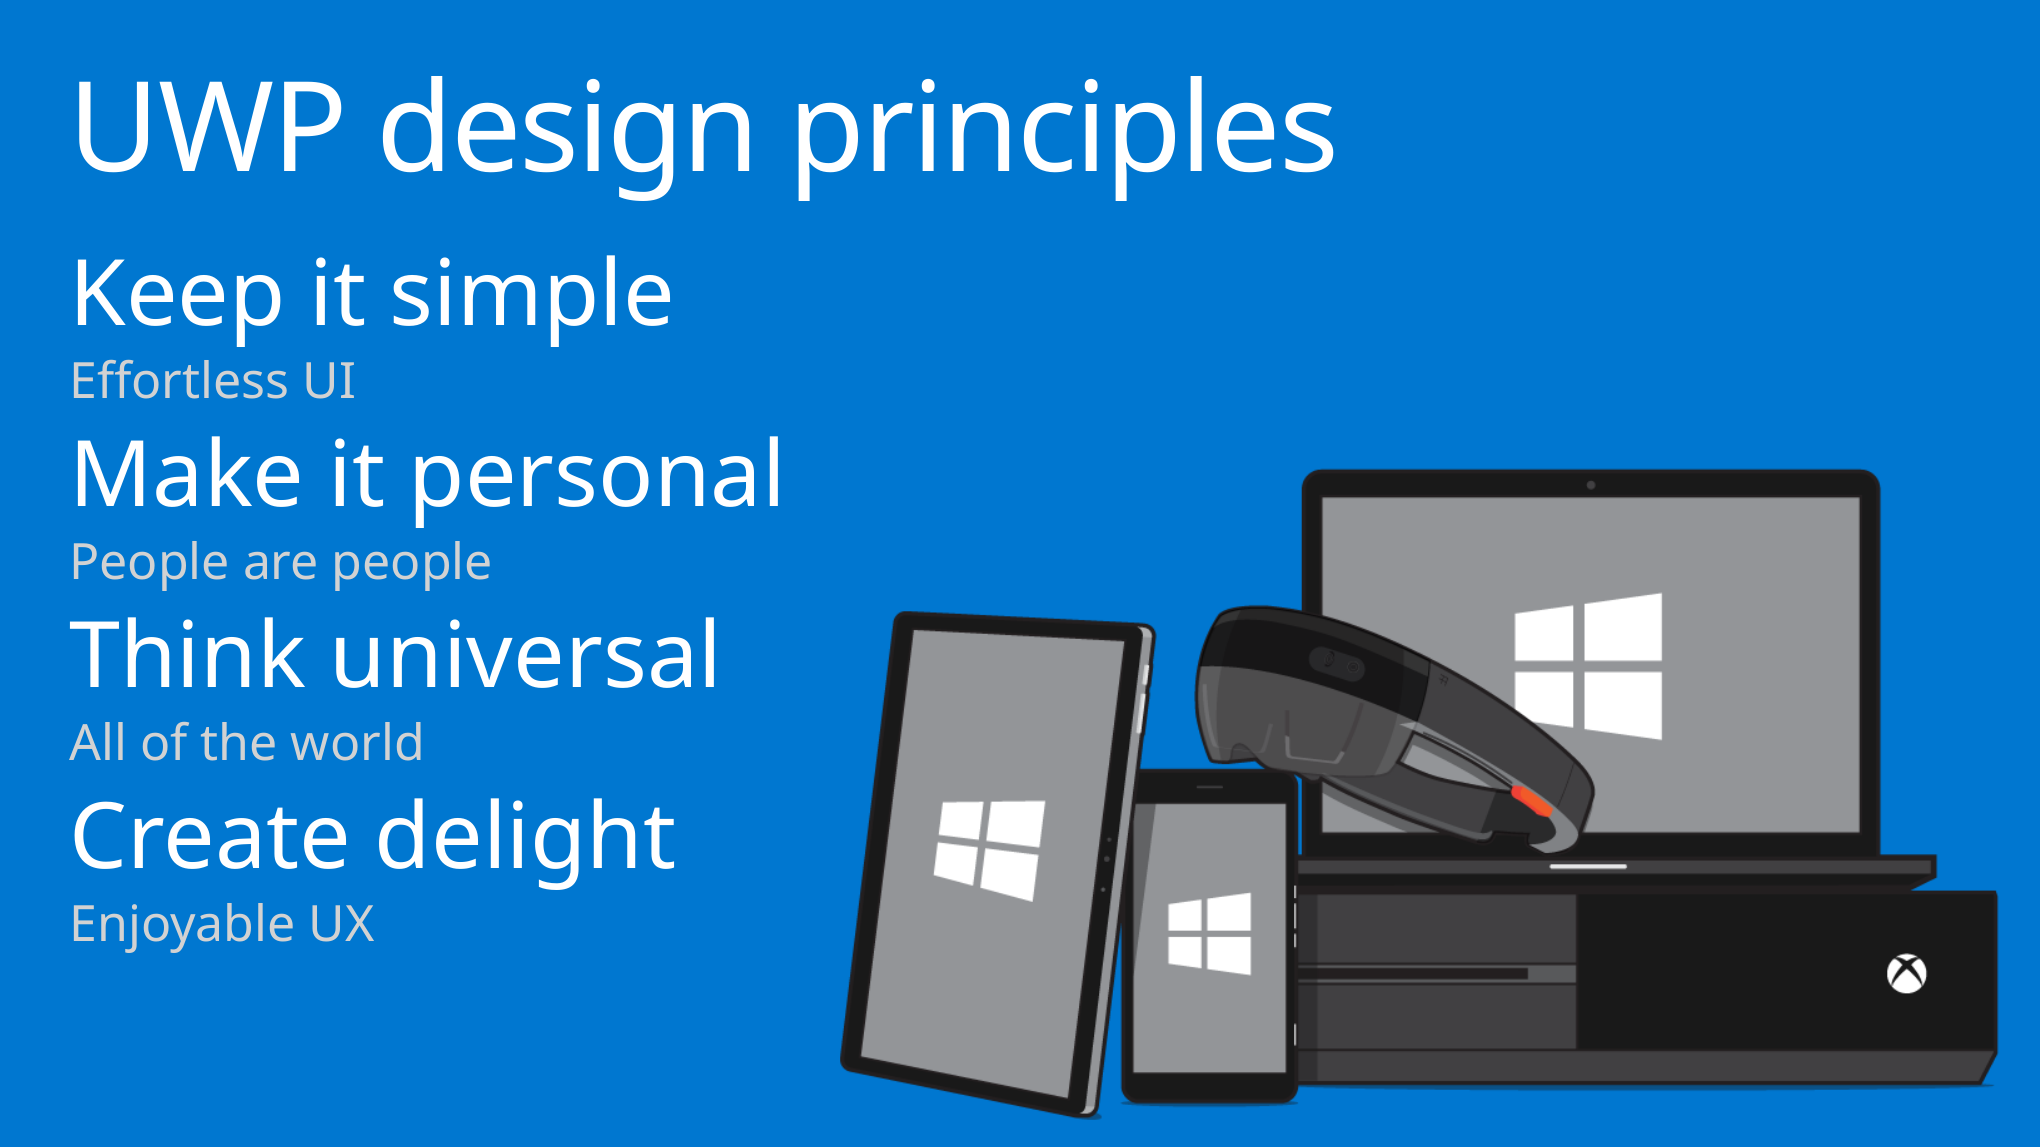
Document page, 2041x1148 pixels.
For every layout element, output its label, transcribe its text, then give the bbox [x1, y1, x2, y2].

picture [818, 431, 2020, 1135]
title UWP design principles [45, 48, 1996, 199]
list Keep it simple Effortless UI Make it personal People are people Think universal All of the world Create delight Enjoyable UX [45, 231, 1996, 995]
